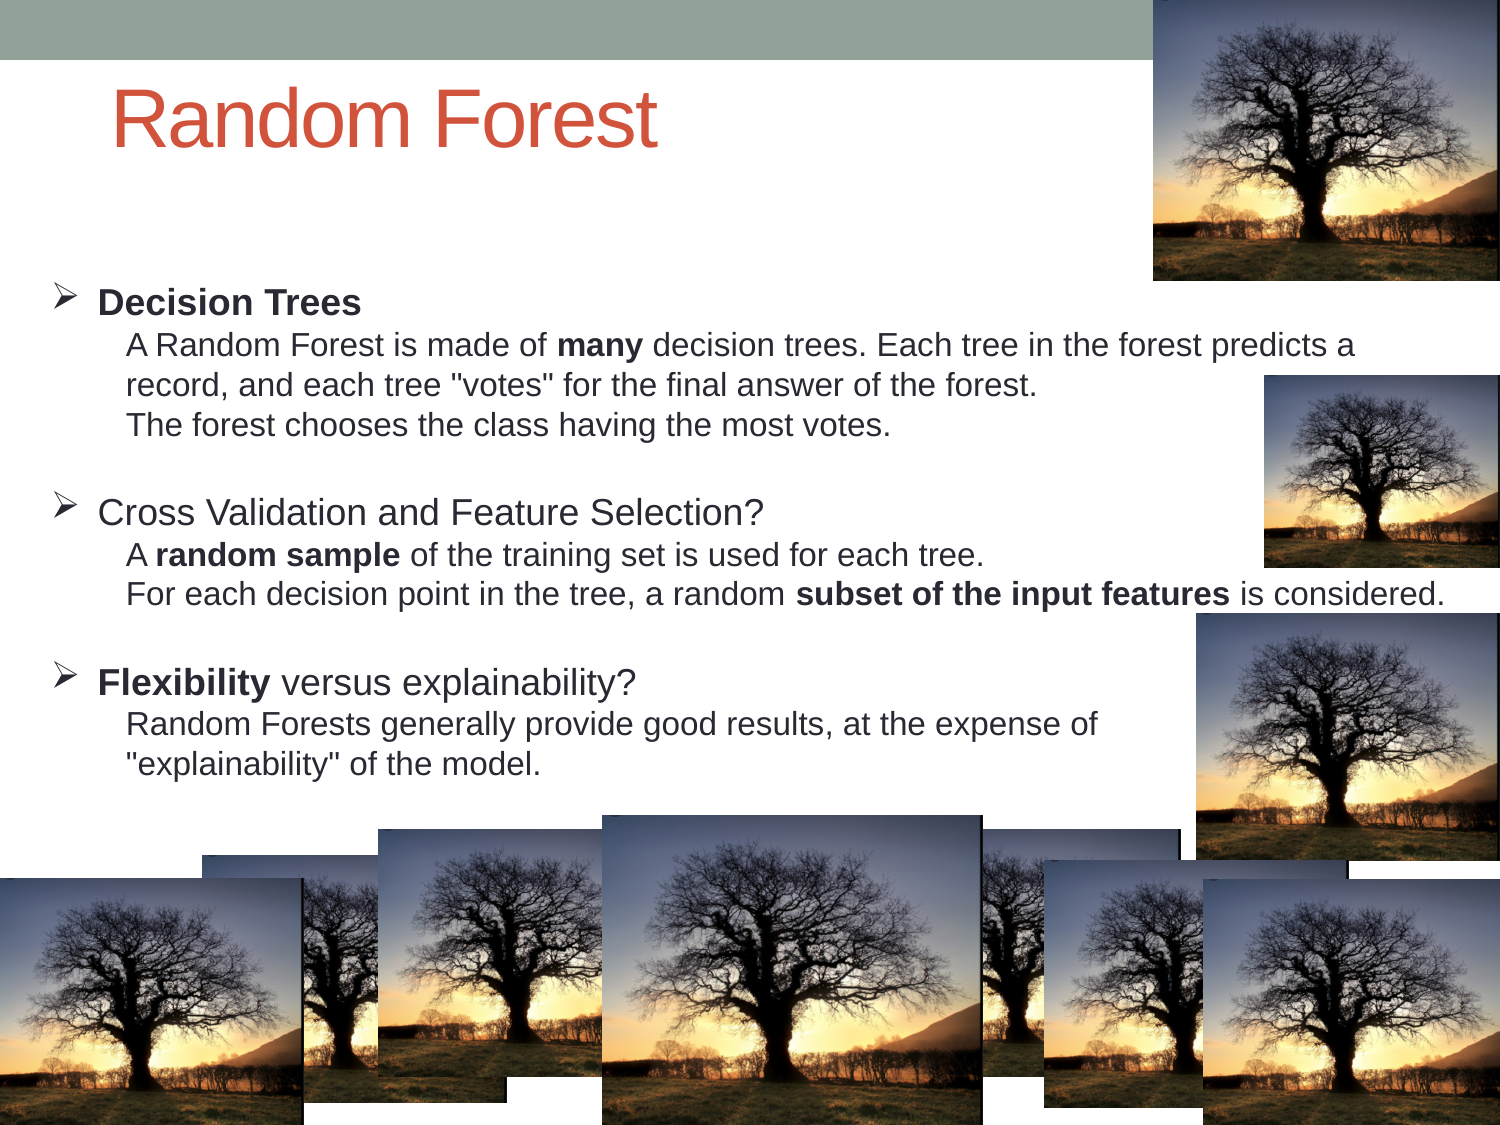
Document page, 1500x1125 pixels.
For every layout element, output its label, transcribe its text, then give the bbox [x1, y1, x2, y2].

text_box Decision Trees A Random Forest is made of many decision trees. Each tree in the forest predicts a record, and each tree "votes" for the final answer of the forest. The forest chooses the class having the most votes. Cross Validation and Feature Selection? A random sample of the training set is used for each tree. For each decision point in the tree, a random subset of the input features is considered. Flexibility versus explainability? Random Forests generally provide good results, at the expense of "explainability" of the model. [36, 225, 1465, 835]
title Random Forest [95, 45, 1150, 183]
picture [0, 613, 1500, 1125]
picture [1264, 375, 1500, 568]
picture [1153, 0, 1500, 281]
